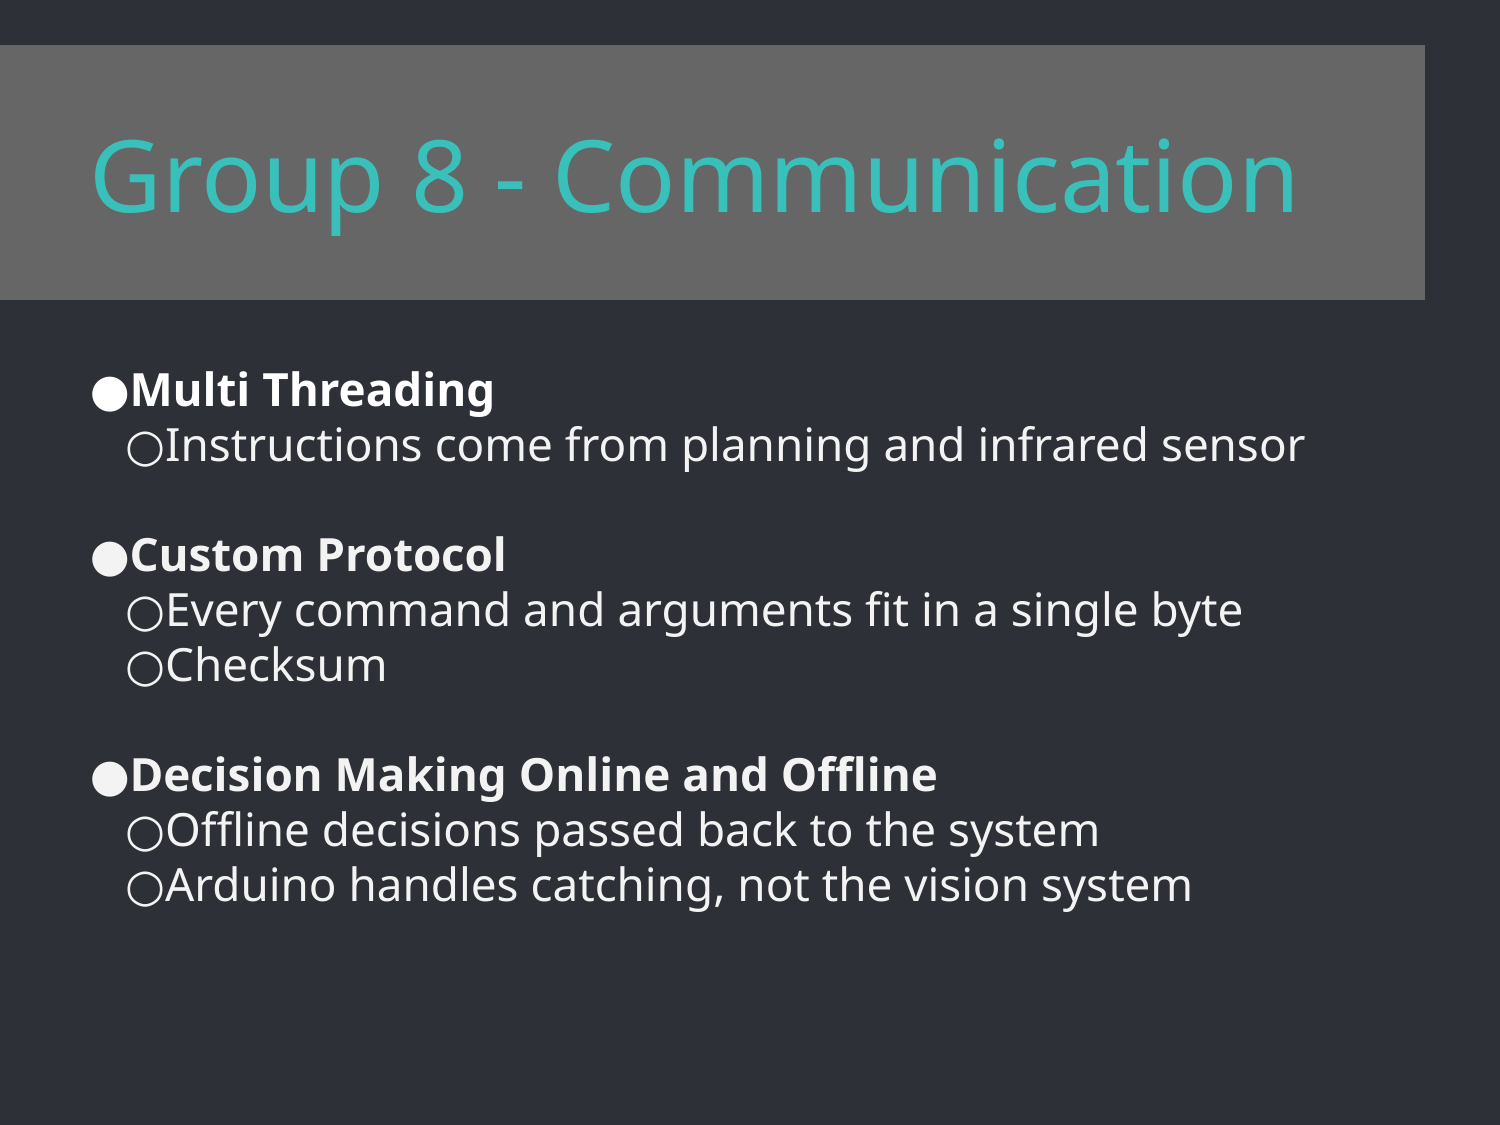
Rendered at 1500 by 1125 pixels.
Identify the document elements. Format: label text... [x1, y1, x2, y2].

text_box Group 8 - Communication [75, 44, 1425, 300]
text_box Multi Threading Instructions come from planning and infrared sensor Custom Protocol Every command and arguments fit in a single byte Checksum Decision Making Online and Offline Offline decisions passed back to the system Arduino handles catching, not the vision system [75, 300, 1425, 1059]
